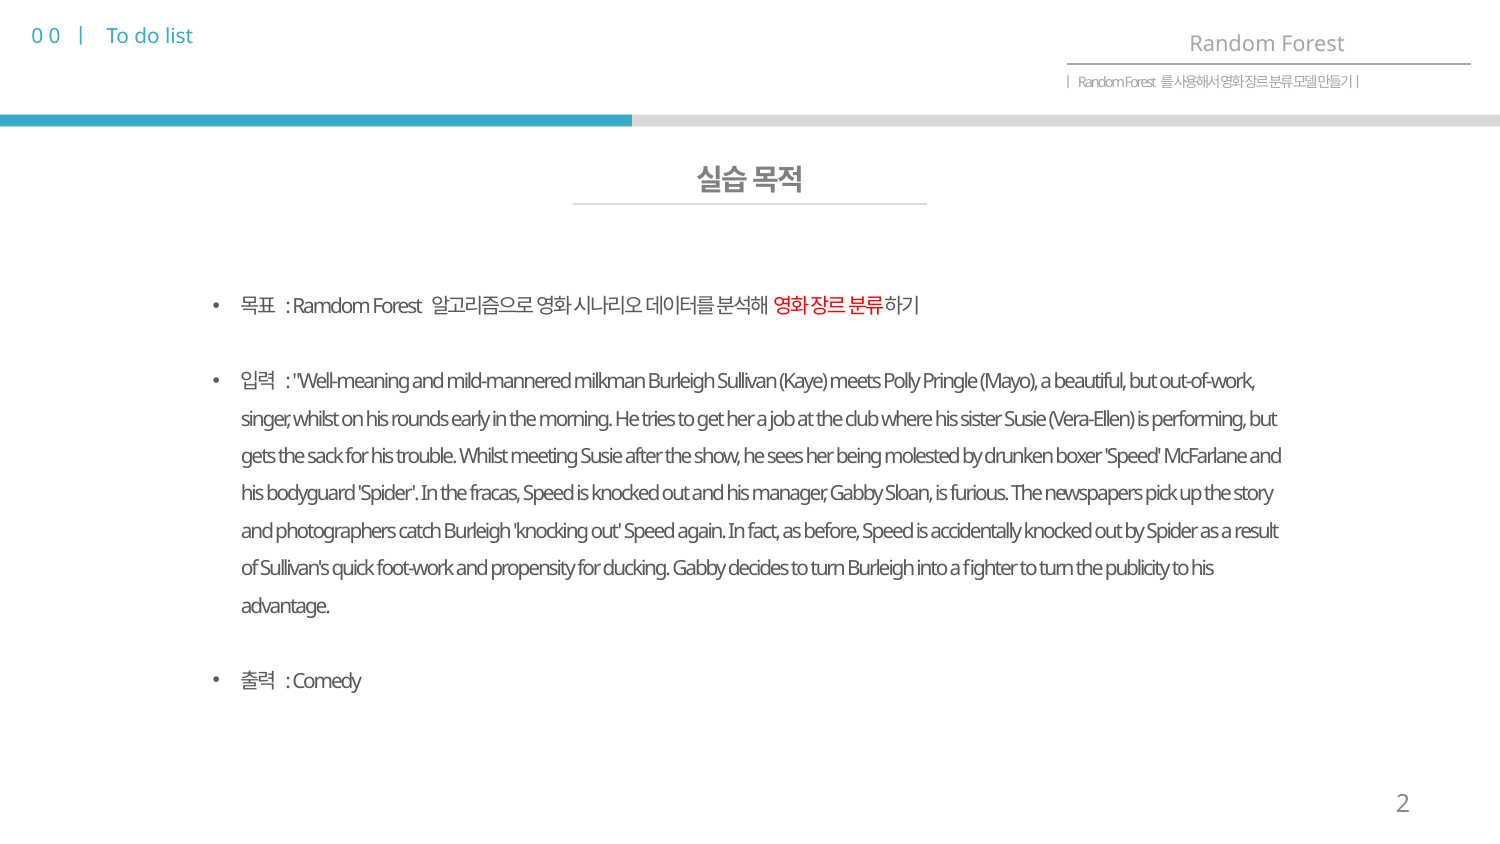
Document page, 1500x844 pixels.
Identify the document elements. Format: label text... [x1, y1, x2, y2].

text_box 목표 : Ramdom Forest 알고리즘으로 영화 시나리오 데이터를 분석해 영화 장르 분류하기 입력 : "Well-meaning and mild-mannered milkman Burleigh Sullivan (Kaye) meets Polly Pringle (Mayo), a beautiful, but out-of-work, singer, whilst on his rounds early in the morning. He tries to get her a job at the club where his sister Susie (Vera-Ellen) is performing, but gets the sack for his trouble. Whilst meeting Susie after the show, he sees her being molested by drunken boxer 'Speed' McFarlane and his bodyguard 'Spider'. In the fracas, Speed is knocked out and his manager, Gabby Sloan, is furious. The newspapers pick up the story and photographers catch Burleigh 'knocking out' Speed again. In fact, as before, Speed is accidentally knocked out by Spider as a result of Sullivan's quick foot-work and propensity for ducking. Gabby decides to turn Burleigh into a fighter to turn the publicity to his advantage. 출력 : Comedy [197, 272, 1303, 700]
text_box [634, 113, 1500, 129]
text_box 실습 목적 [600, 154, 900, 203]
text_box [0, 113, 634, 129]
slide_number 2 [1074, 782, 1425, 827]
text_box 0 0 ㅣ To do list [16, 15, 361, 55]
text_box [1046, 22, 1495, 99]
